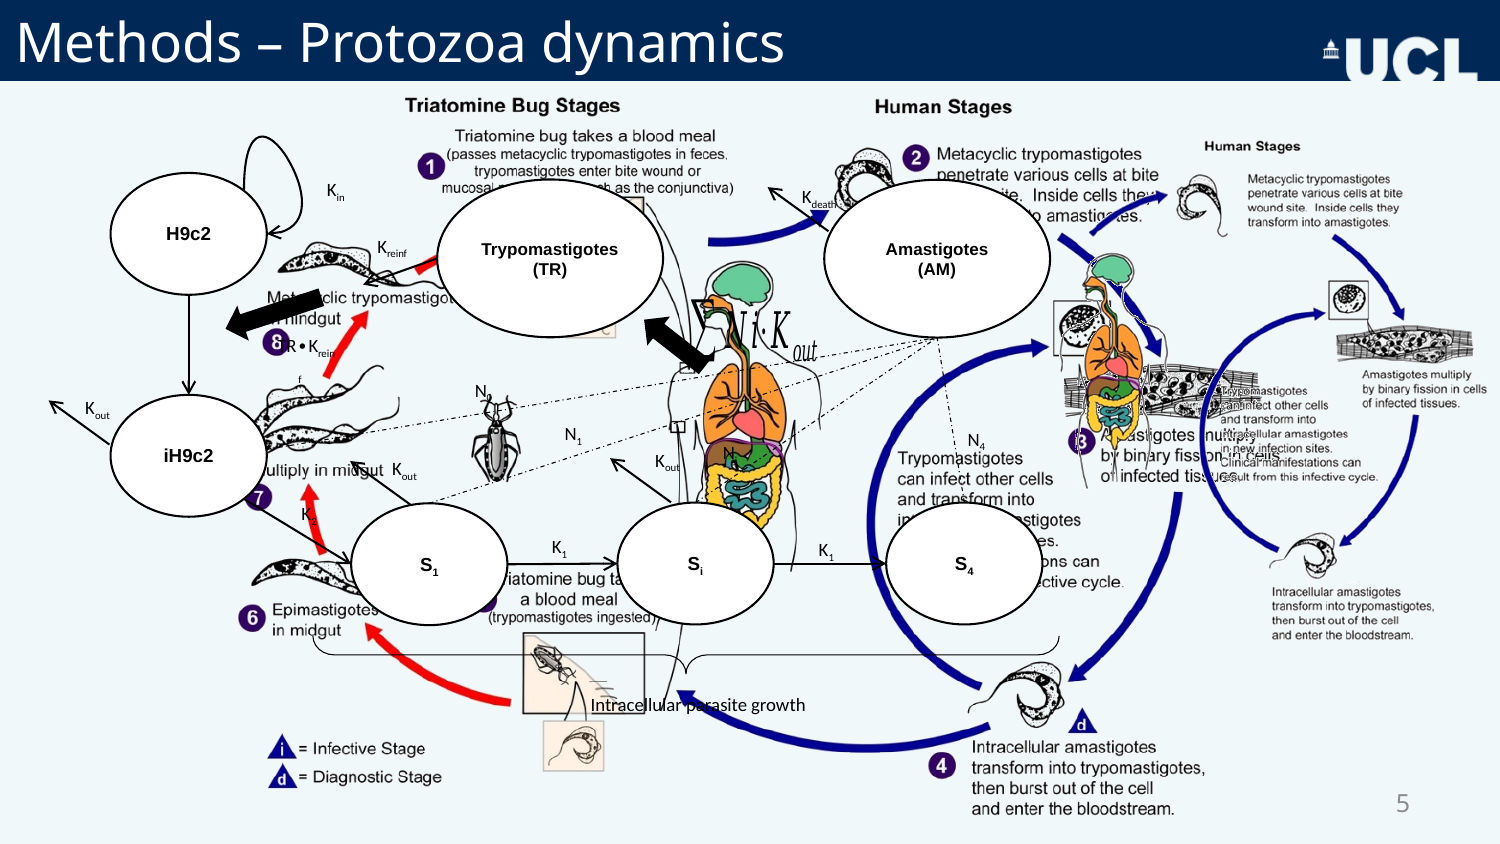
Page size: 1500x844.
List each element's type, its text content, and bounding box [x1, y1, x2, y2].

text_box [266, 177, 1050, 500]
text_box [512, 508, 774, 625]
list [1039, 508, 1050, 634]
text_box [243, 449, 508, 626]
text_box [110, 169, 364, 293]
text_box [48, 294, 261, 517]
title Methods – Protozoa dynamics [0, 0, 1209, 81]
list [189, 524, 1311, 844]
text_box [312, 635, 1060, 723]
slide_number 5 [1316, 782, 1425, 827]
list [189, 81, 1311, 175]
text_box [779, 508, 1043, 625]
picture [1055, 128, 1493, 662]
